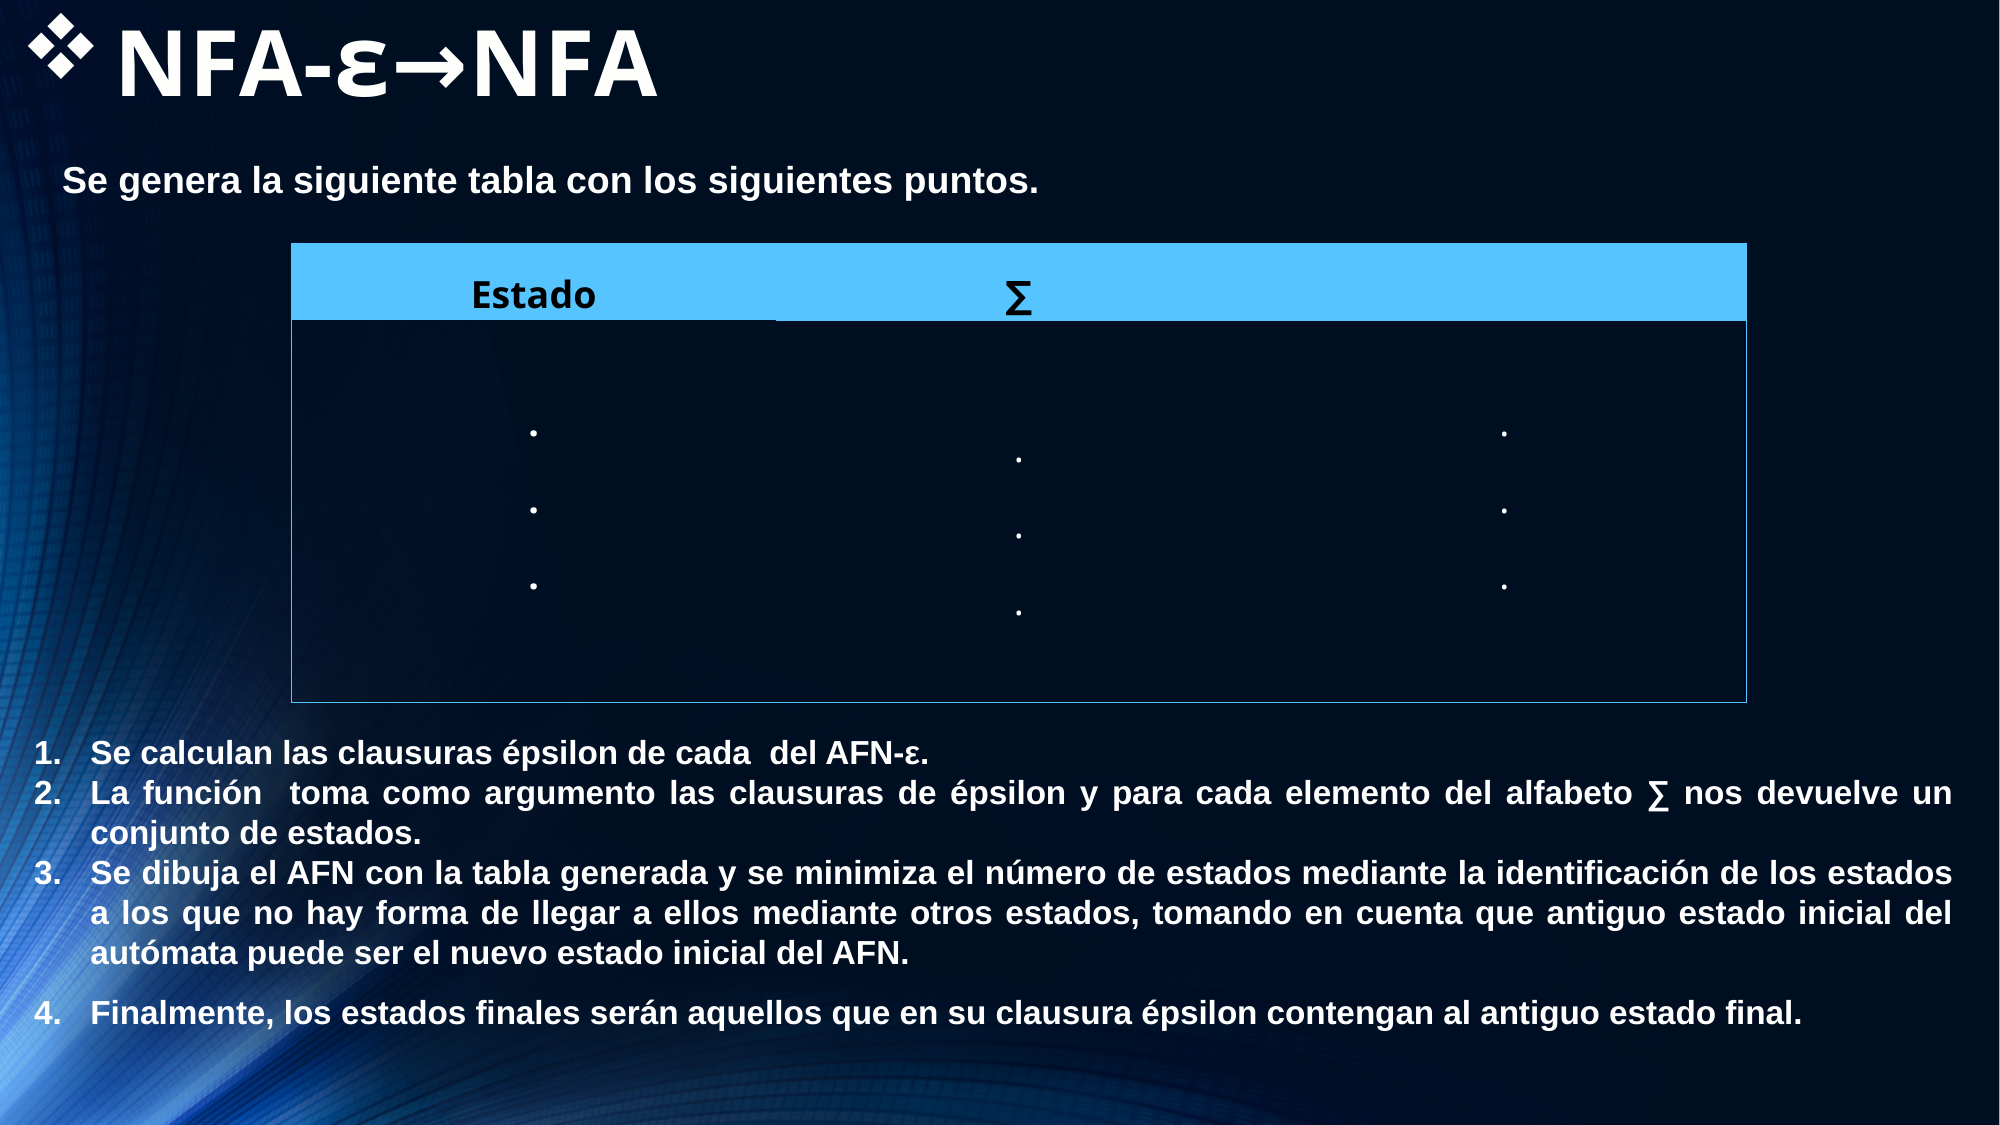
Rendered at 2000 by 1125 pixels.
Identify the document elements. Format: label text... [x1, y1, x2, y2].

picture [0, 0, 2000, 1125]
title NFA-ε→NFA [5, 3, 847, 126]
text_box Se genera la siguiente tabla con los siguientes puntos. [47, 126, 1056, 209]
